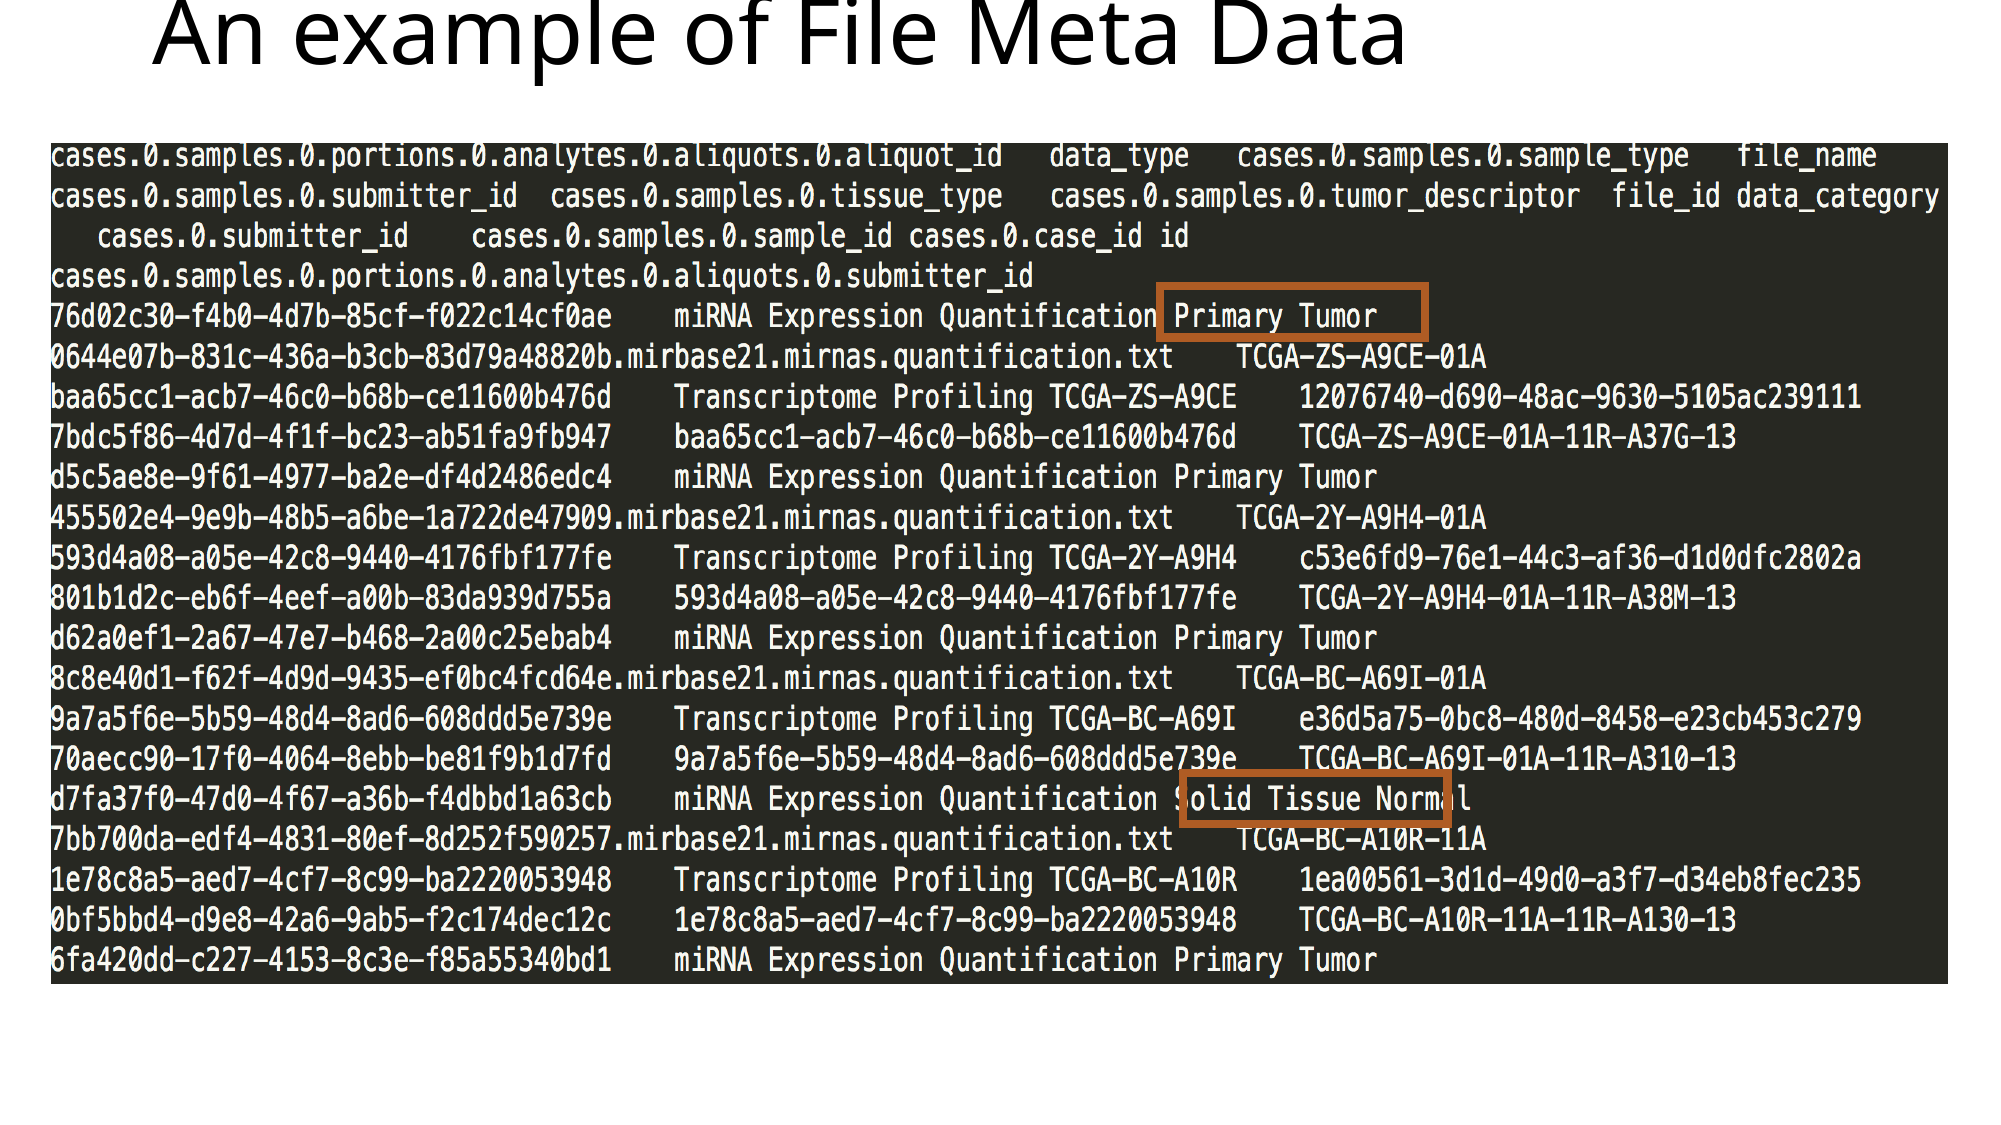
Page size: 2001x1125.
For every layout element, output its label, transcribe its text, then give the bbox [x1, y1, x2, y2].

title An example of File Meta Data [137, 0, 1863, 143]
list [51, 143, 1949, 985]
